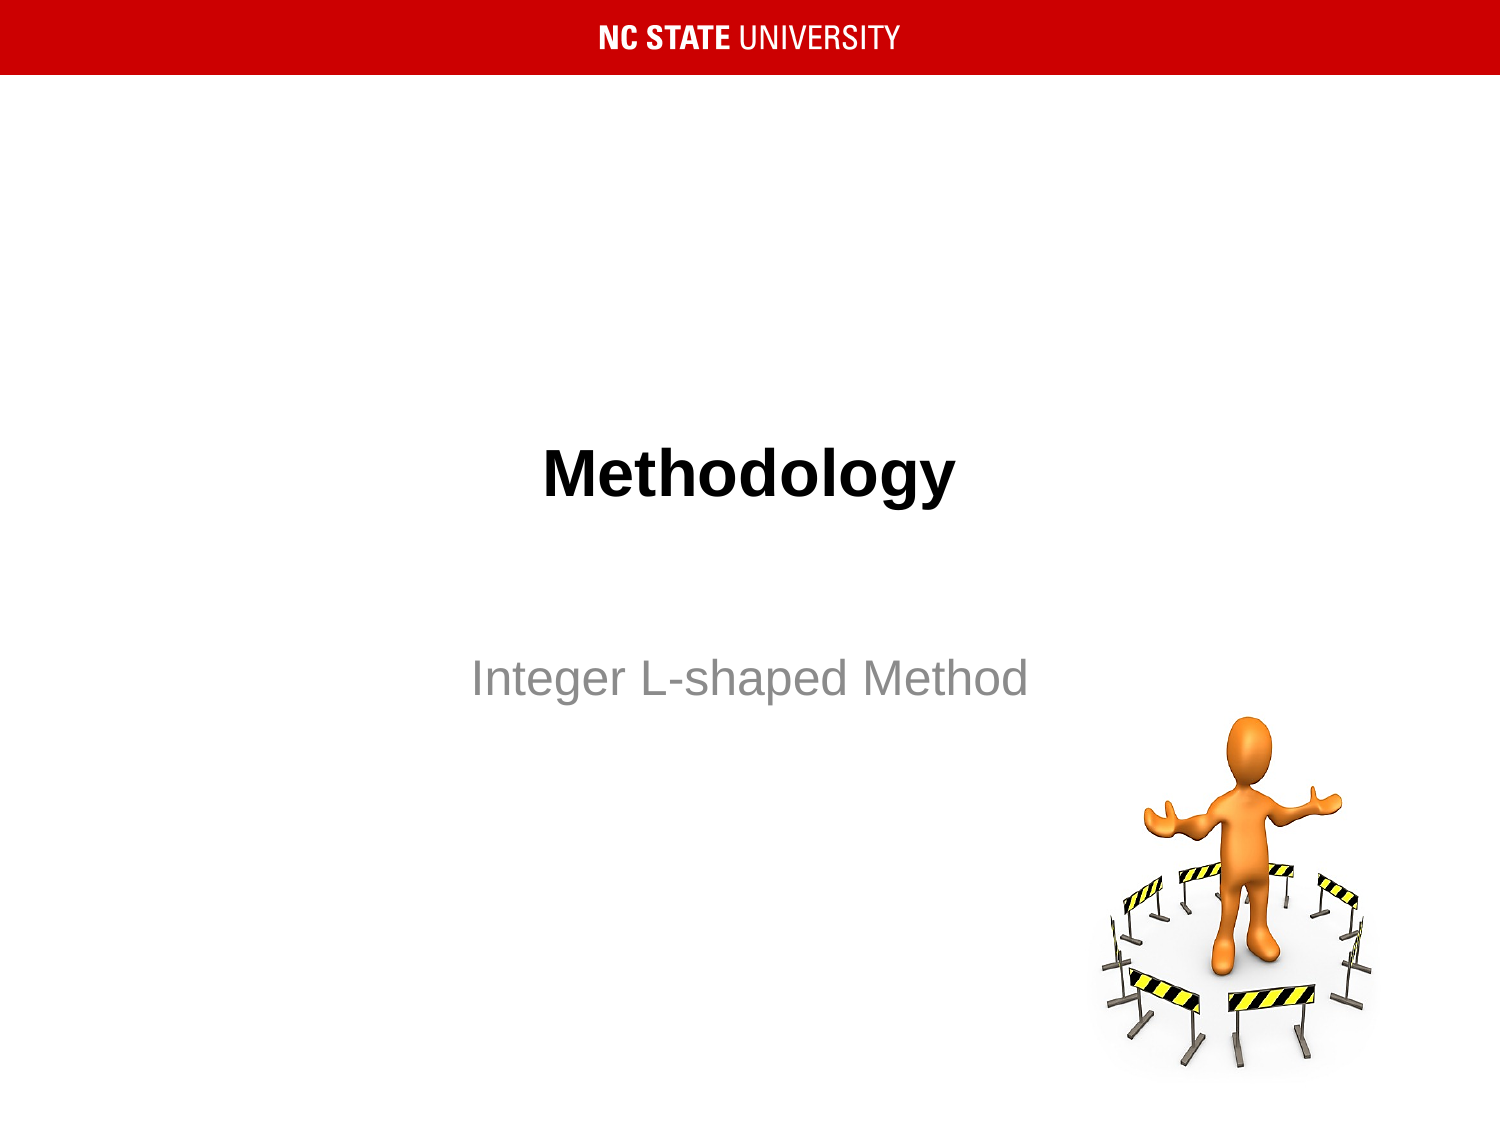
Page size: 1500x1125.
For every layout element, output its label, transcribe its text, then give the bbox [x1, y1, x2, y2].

title Methodology [112, 349, 1388, 591]
subtitle Integer L-shaped Method [225, 637, 1275, 925]
picture [1079, 683, 1388, 1094]
picture [0, 0, 1500, 75]
